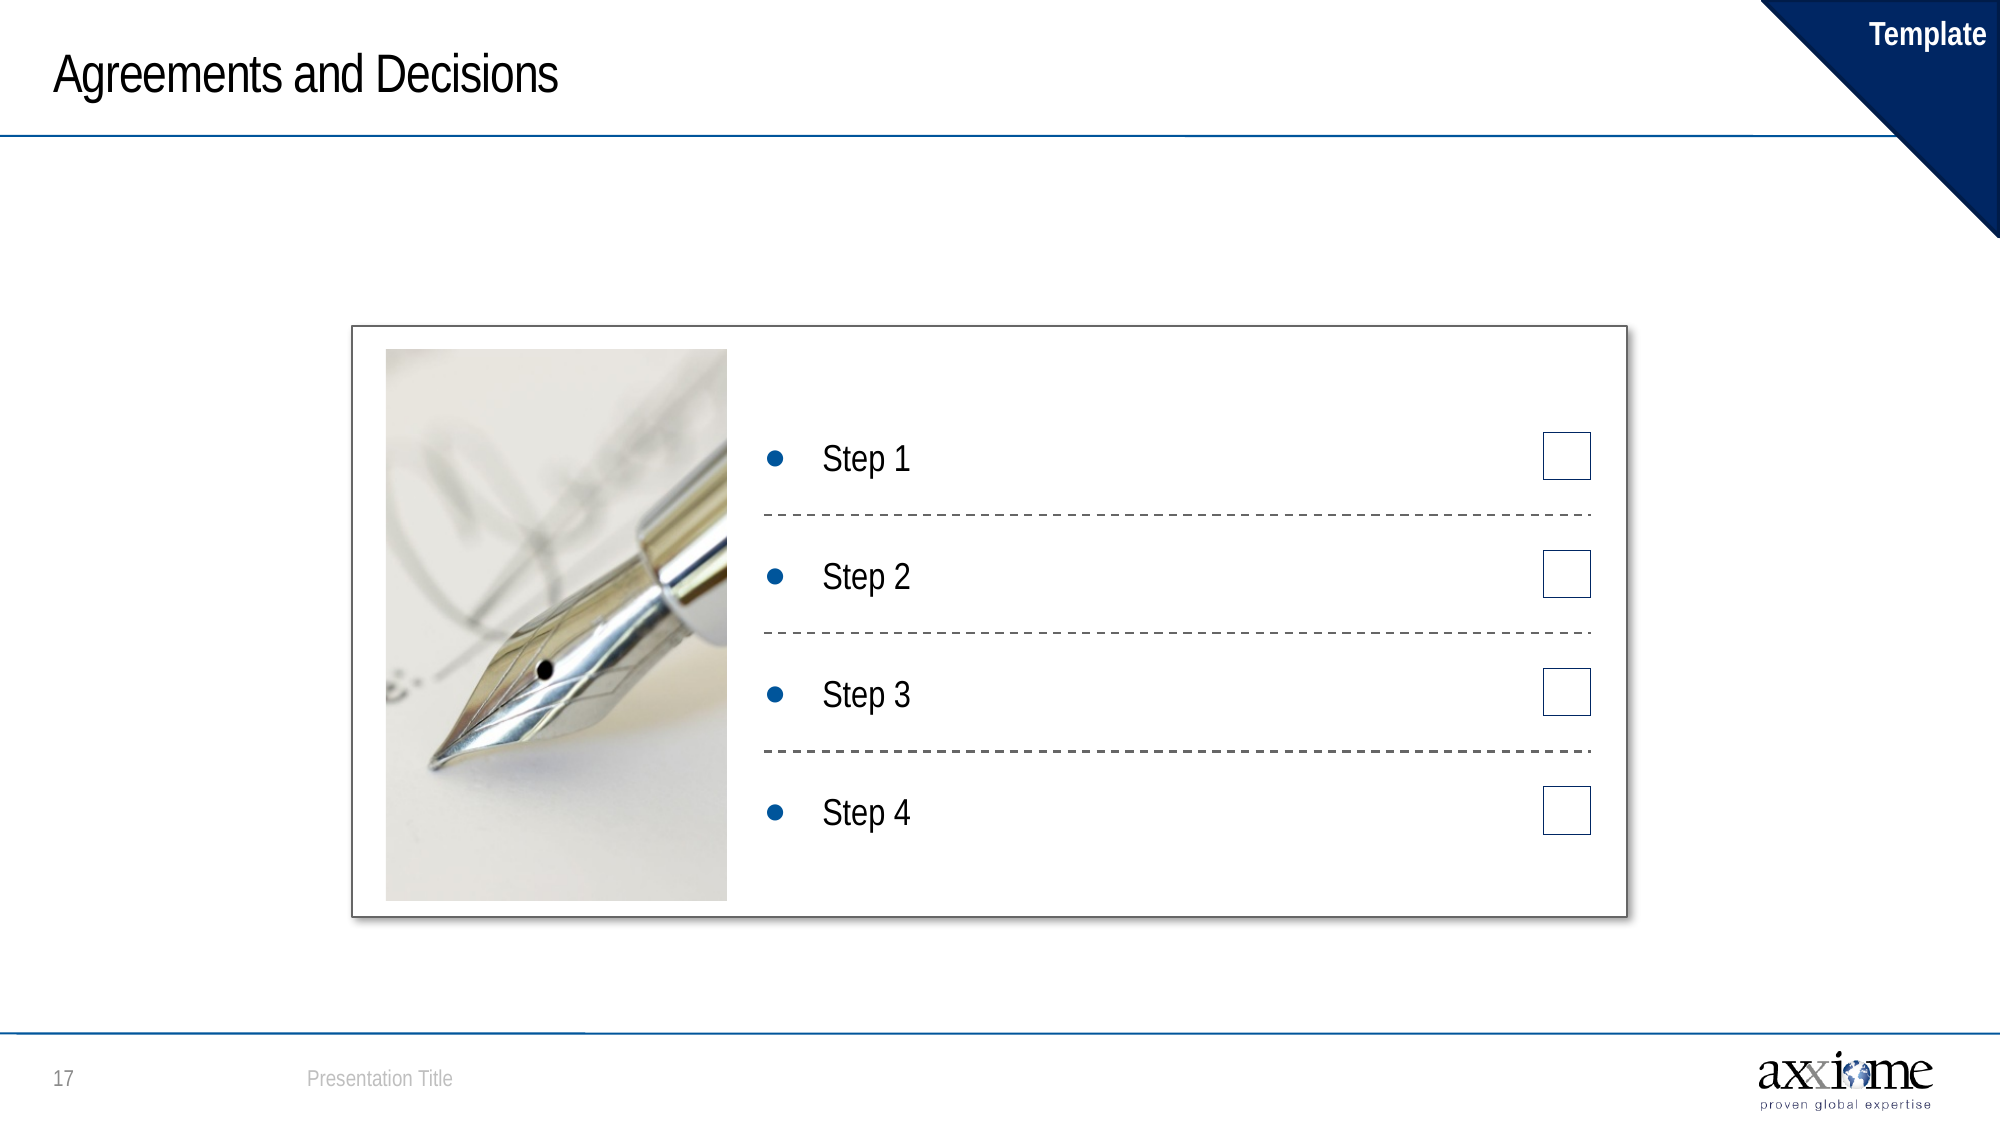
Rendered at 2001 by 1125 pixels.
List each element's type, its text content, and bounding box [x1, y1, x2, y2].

slide_number 16 [53, 1057, 109, 1099]
text_box [1543, 668, 1591, 716]
text_box [1543, 786, 1591, 835]
title Agreements and Decisions [53, 5, 1597, 136]
picture [1759, 1051, 1933, 1111]
footer Presentation Title [307, 1056, 1331, 1099]
text_box [1543, 550, 1591, 598]
text_box Step 3 [763, 645, 1496, 740]
text_box Template [1760, 0, 2000, 239]
text_box Step 1 [763, 408, 1496, 504]
text_box Step 2 [763, 527, 1496, 622]
text_box [351, 326, 1628, 917]
text_box Step 4 [763, 763, 1496, 858]
text_box [1543, 432, 1591, 480]
picture [385, 349, 728, 901]
